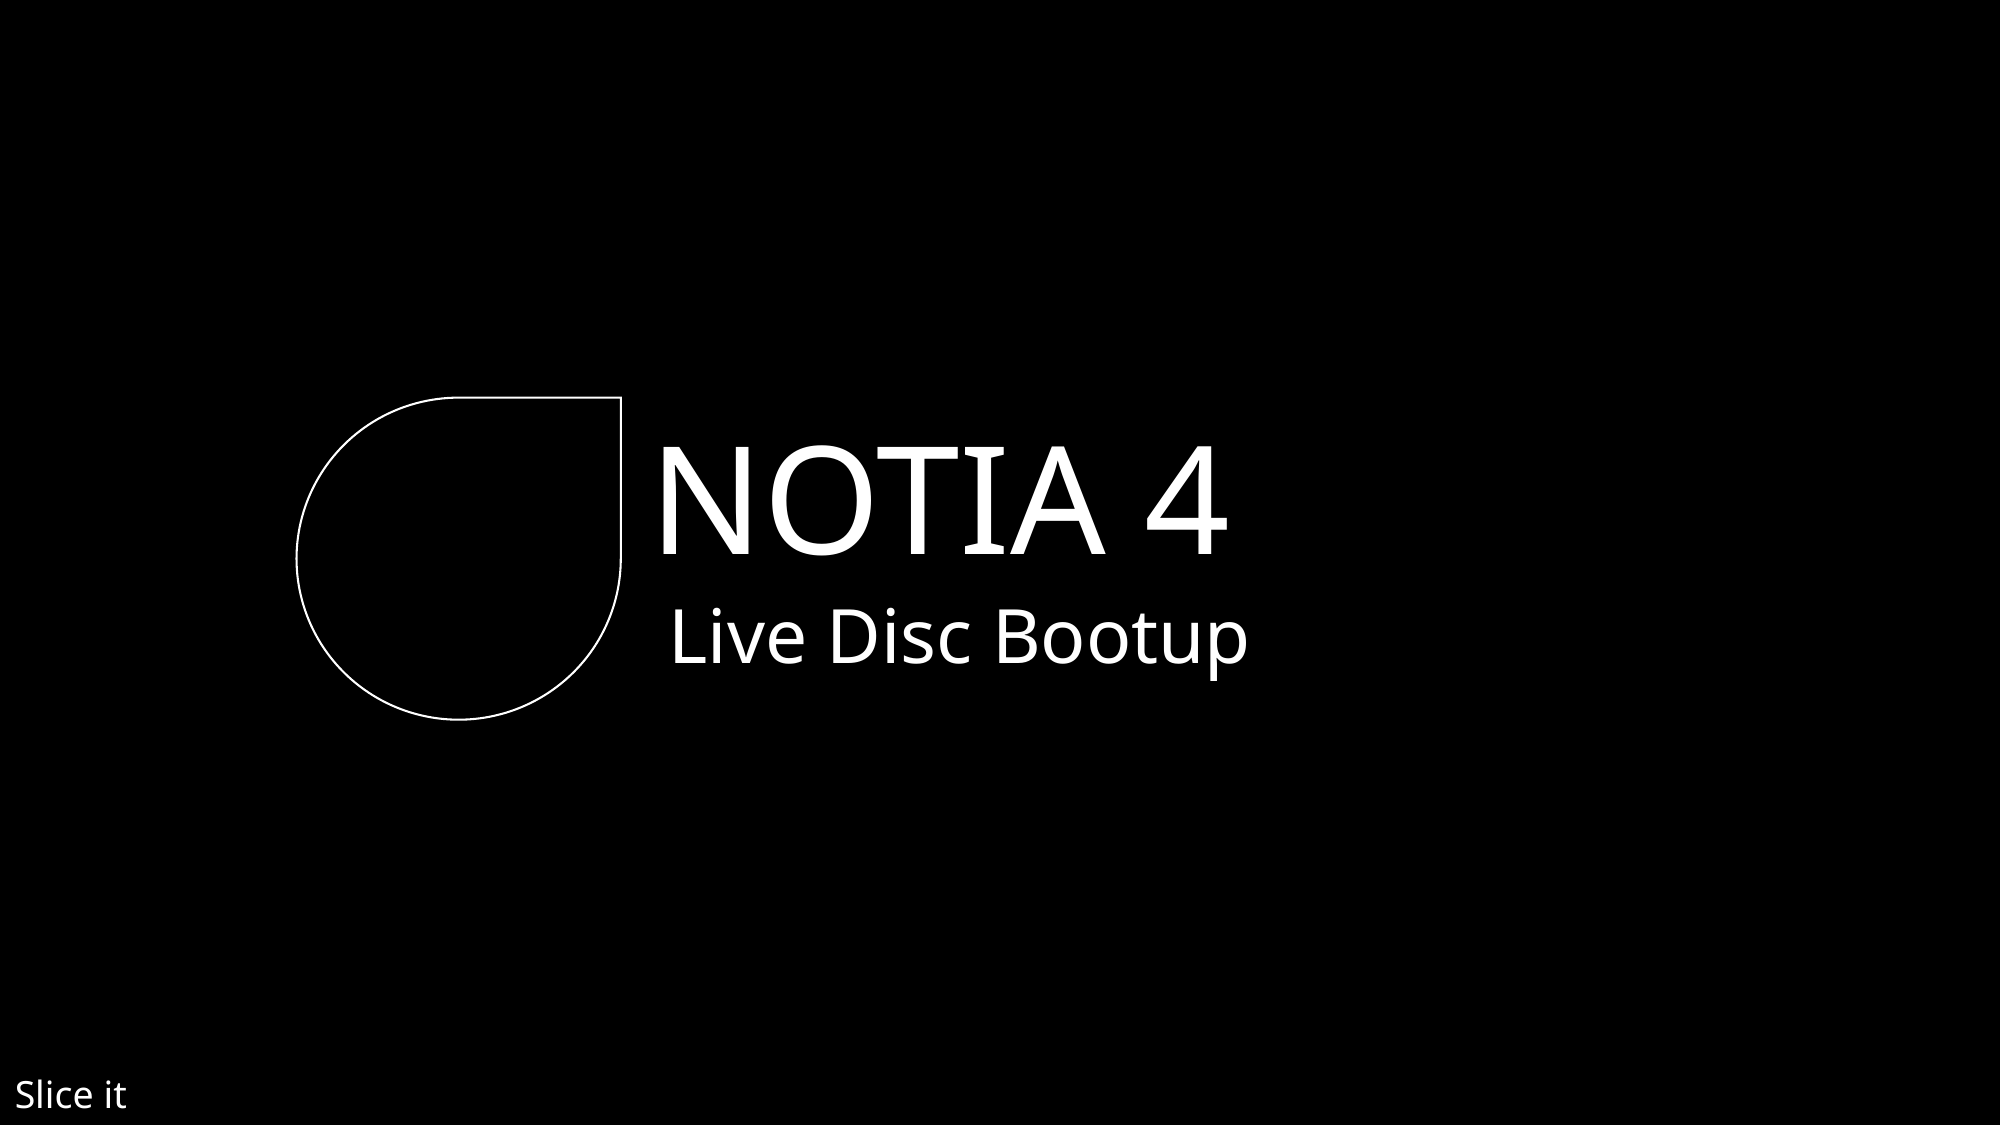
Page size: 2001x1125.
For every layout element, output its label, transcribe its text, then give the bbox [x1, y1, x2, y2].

text_box [295, 396, 622, 721]
text_box Live Disc Bootup [653, 580, 1314, 686]
text_box NOTIA 4 [634, 397, 1727, 593]
text_box Slice it [0, 1063, 1925, 1124]
